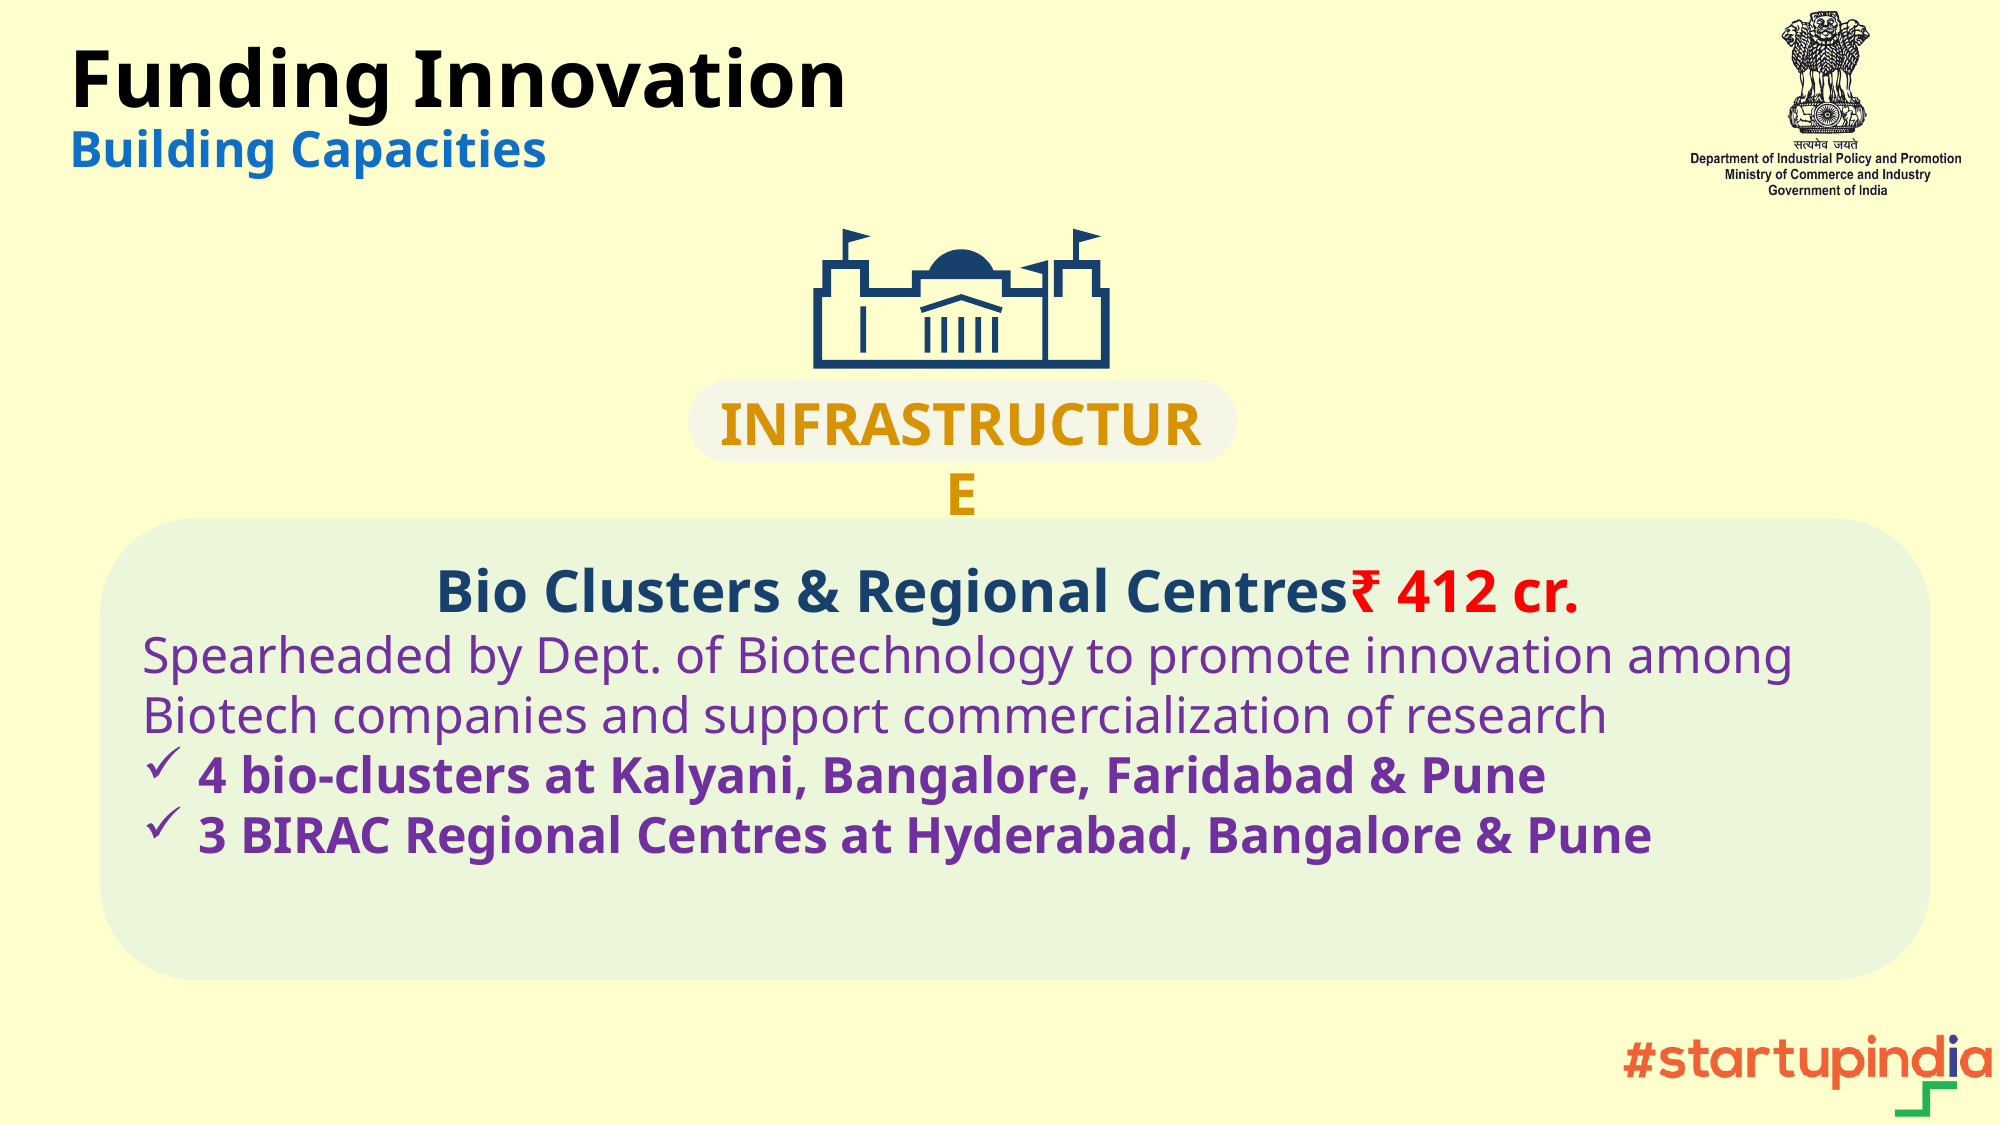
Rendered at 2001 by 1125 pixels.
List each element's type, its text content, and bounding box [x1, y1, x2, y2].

text_box [1228, 393, 1239, 450]
picture [1623, 1034, 1992, 1117]
picture [1948, 11, 1990, 196]
text_box INFRASTRUCTURE [694, 379, 1228, 517]
text_box [687, 398, 694, 444]
text_box [813, 228, 1110, 369]
text_box Funding Innovation Building Capacities [54, 0, 1948, 218]
text_box Bio Clusters & Regional Centres₹ 412 cr. Spearheaded by Dept. of Biotechnology to promote innovation among Biotech companies and support commercialization of research 4 bio-clusters at Kalyani, Bangalore, Faridabad & Pune 3 BIRAC Regional Centres at Hyderabad, Bangalore & Pune [99, 517, 1932, 981]
